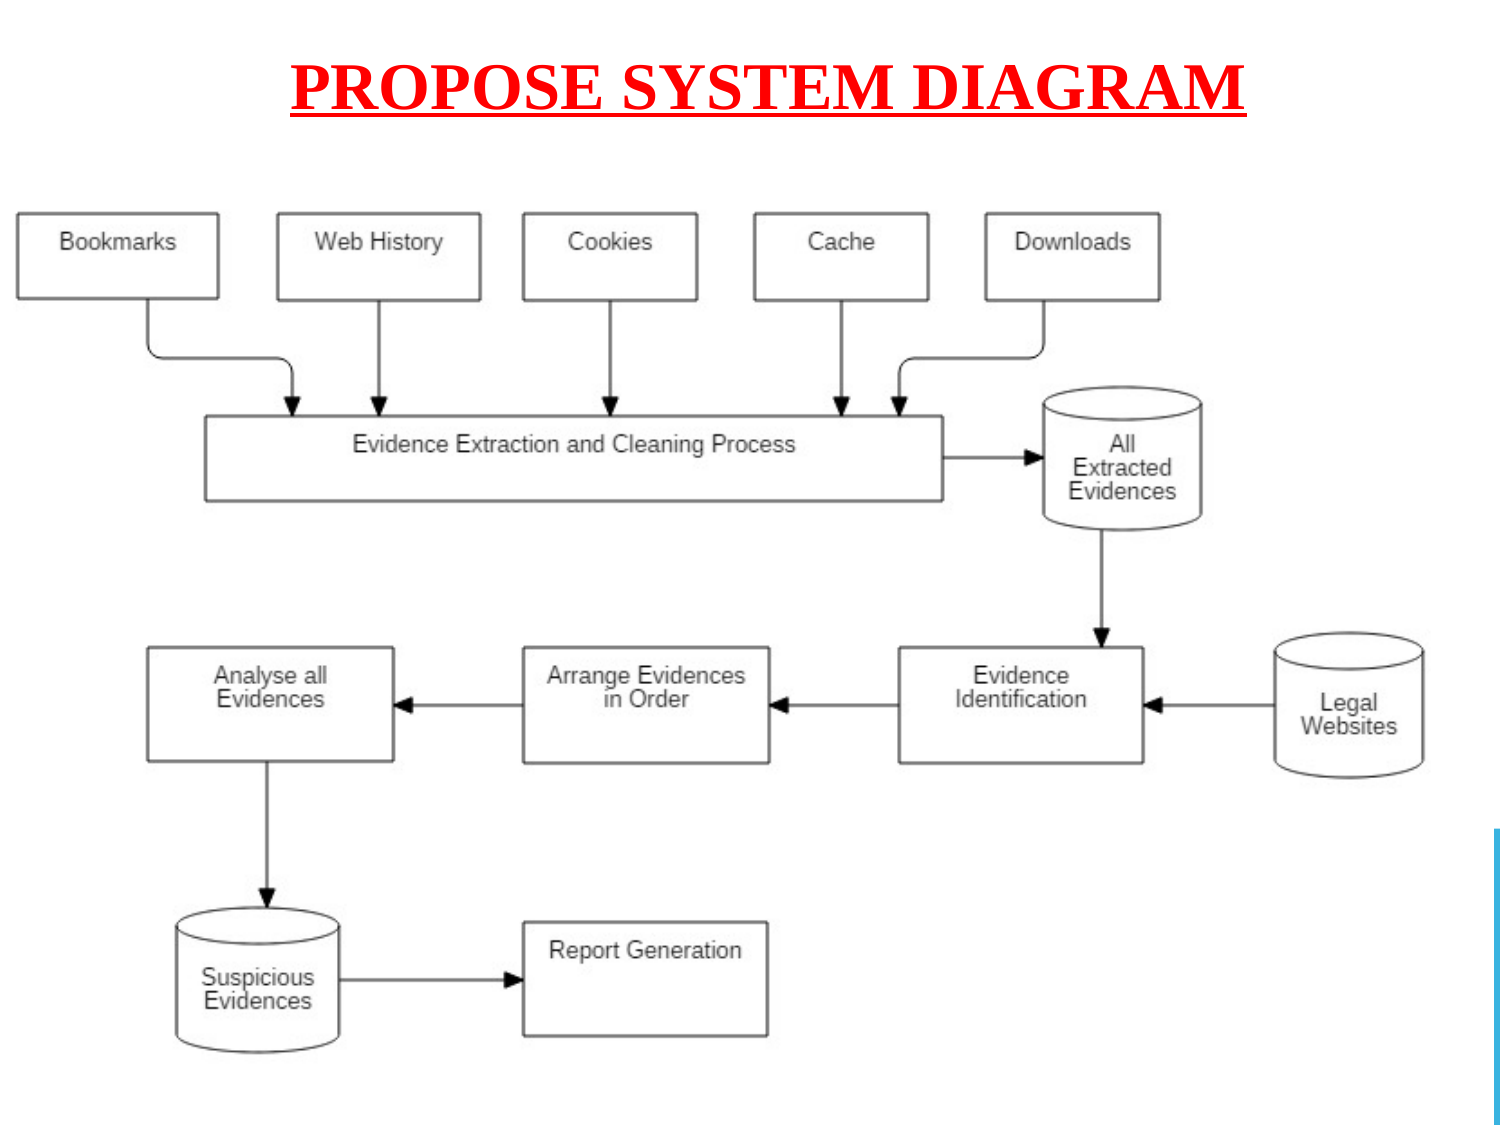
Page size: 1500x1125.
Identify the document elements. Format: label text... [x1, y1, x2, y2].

title Propose System Diagram [275, 37, 1375, 128]
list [0, 196, 1495, 1125]
